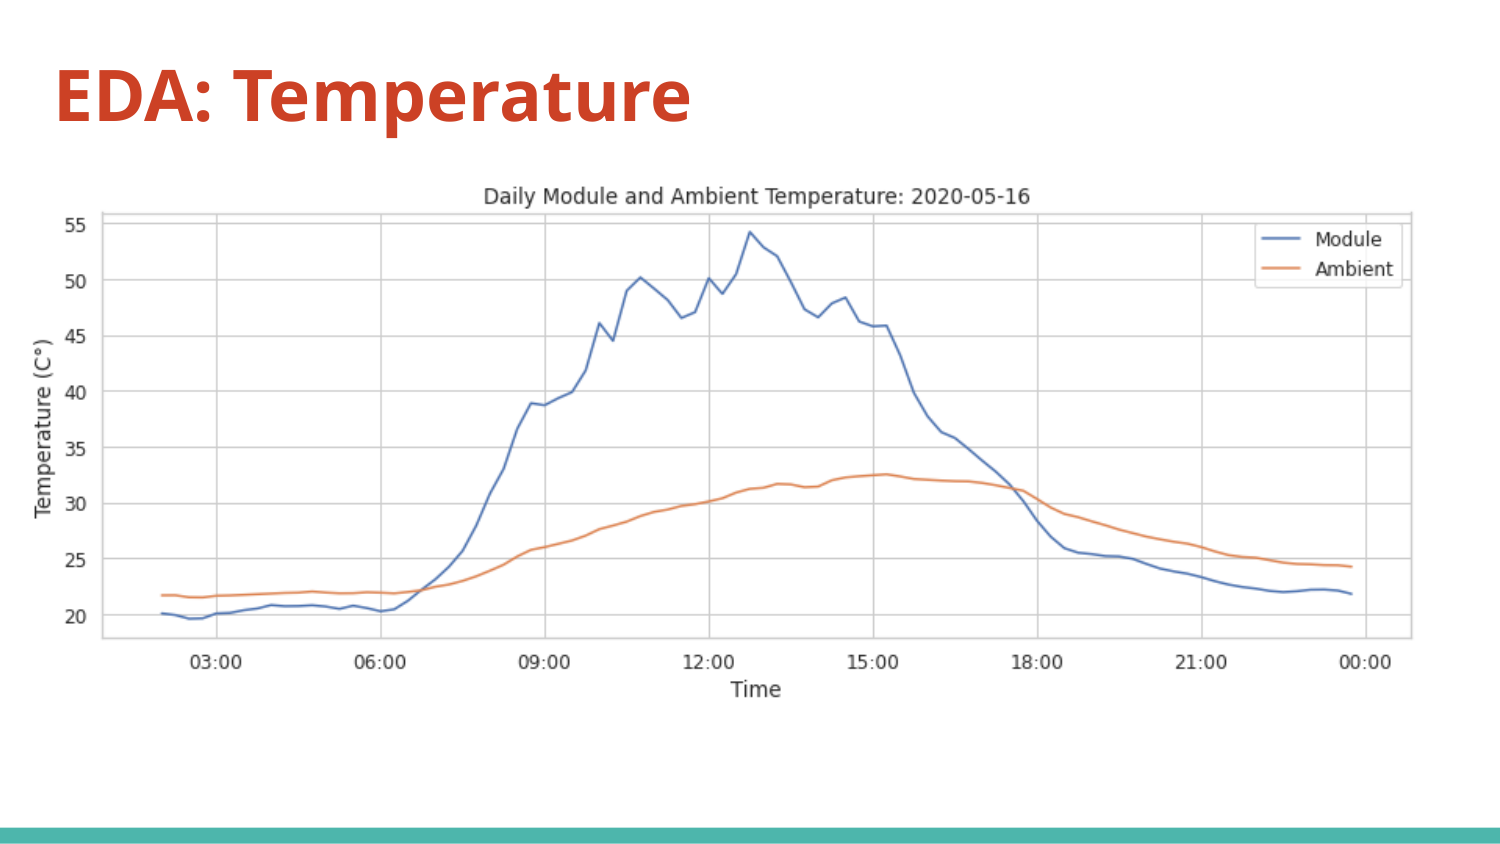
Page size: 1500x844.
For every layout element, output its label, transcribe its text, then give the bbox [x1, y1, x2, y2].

picture [24, 176, 1423, 713]
title EDA: Temperature [38, 35, 1437, 152]
